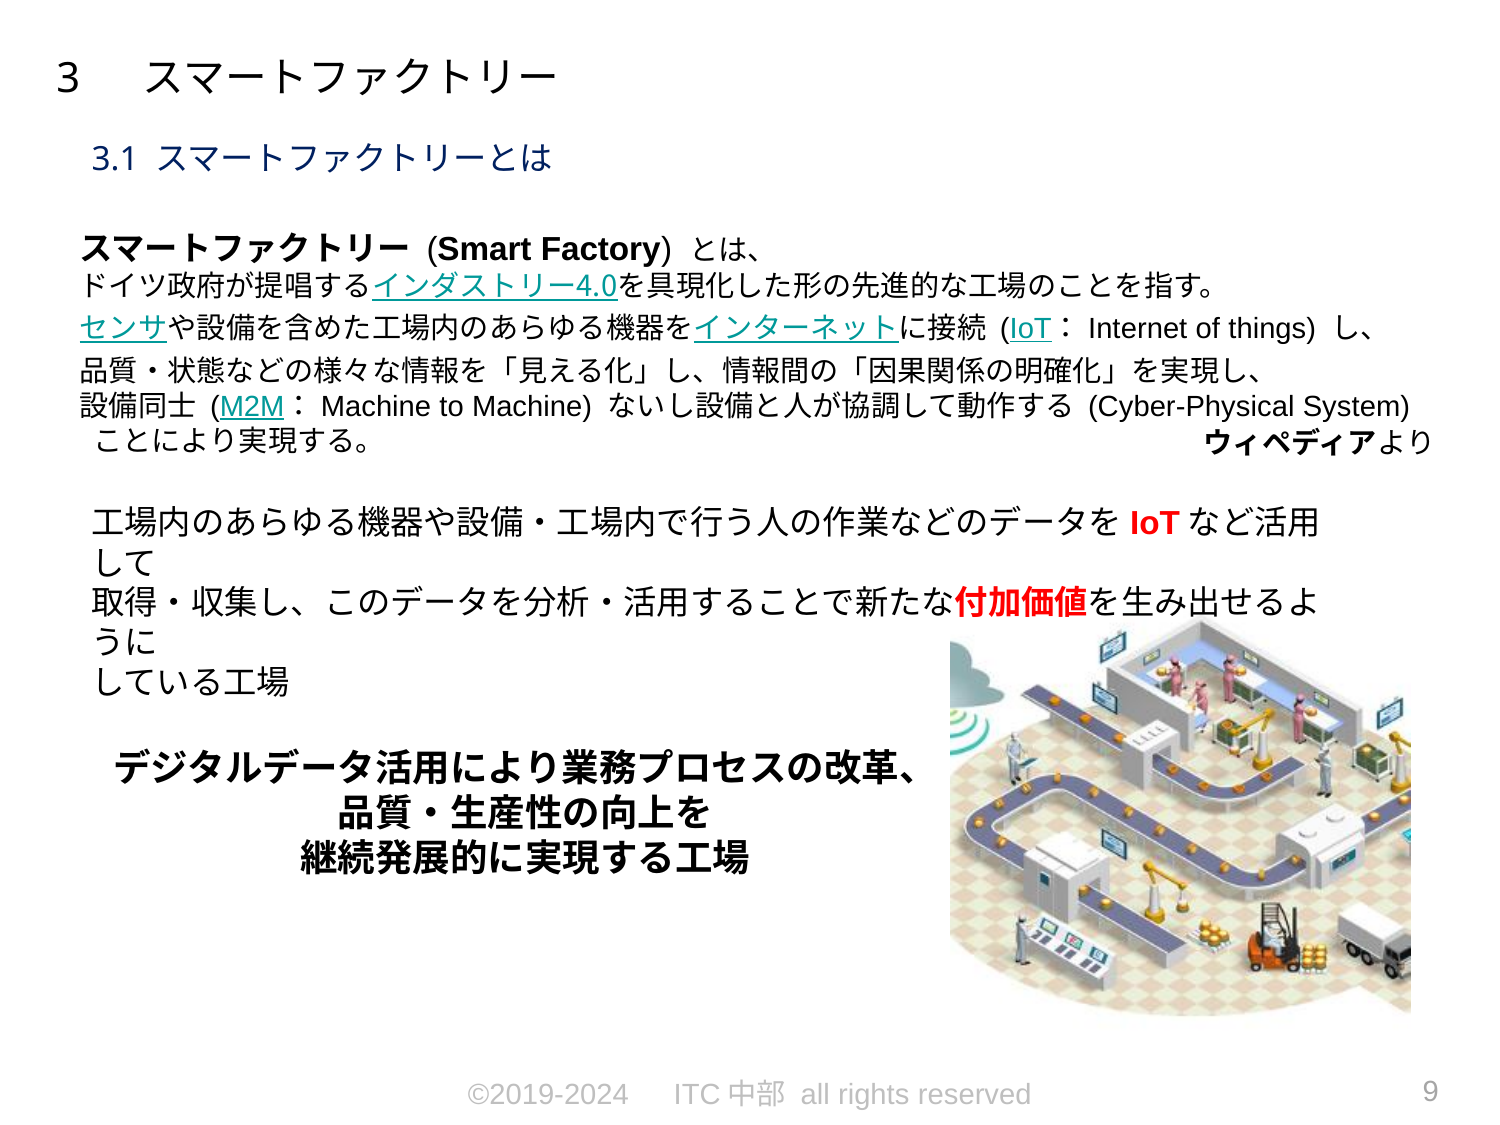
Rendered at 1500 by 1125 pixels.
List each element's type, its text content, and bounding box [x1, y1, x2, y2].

text_box ウィペディアより [1188, 417, 1451, 468]
picture [950, 586, 1411, 1048]
text_box 工場内のあらゆる機器や設備・工場内で行う人の作業などのデータをIoTなど活用して 取得・収集し、このデータを分析・活用することで新たな付加価値を生み出せるように している工場 [76, 494, 1347, 709]
text_box スマートファクトリー (Smart Factory) とは、 ドイツ政府が提唱するインダストリー4.0を具現化した形の先進的な工場のことを指す。 センサや設備を含めた工場内のあらゆる機器をインターネットに接続 (IoT：Internet of things) し、 品質・状態などの様々な情報を「見える化」し、情報間の「因果関係の明確化」を実現し、 設備同士 (M2M：Machine to Machine) ないし設備と人が協調して動作する (Cyber-Physical System) ことにより実現する。 [64, 219, 1495, 465]
text_box 3.1 スマートファクトリーとは [76, 116, 987, 198]
text_box デジタルデータ活用により業務プロセスの改革、 品質・生産性の向上を 継続発展的に実現する工場 [87, 736, 945, 887]
text_box 3 スマートファクトリー [41, 35, 750, 117]
